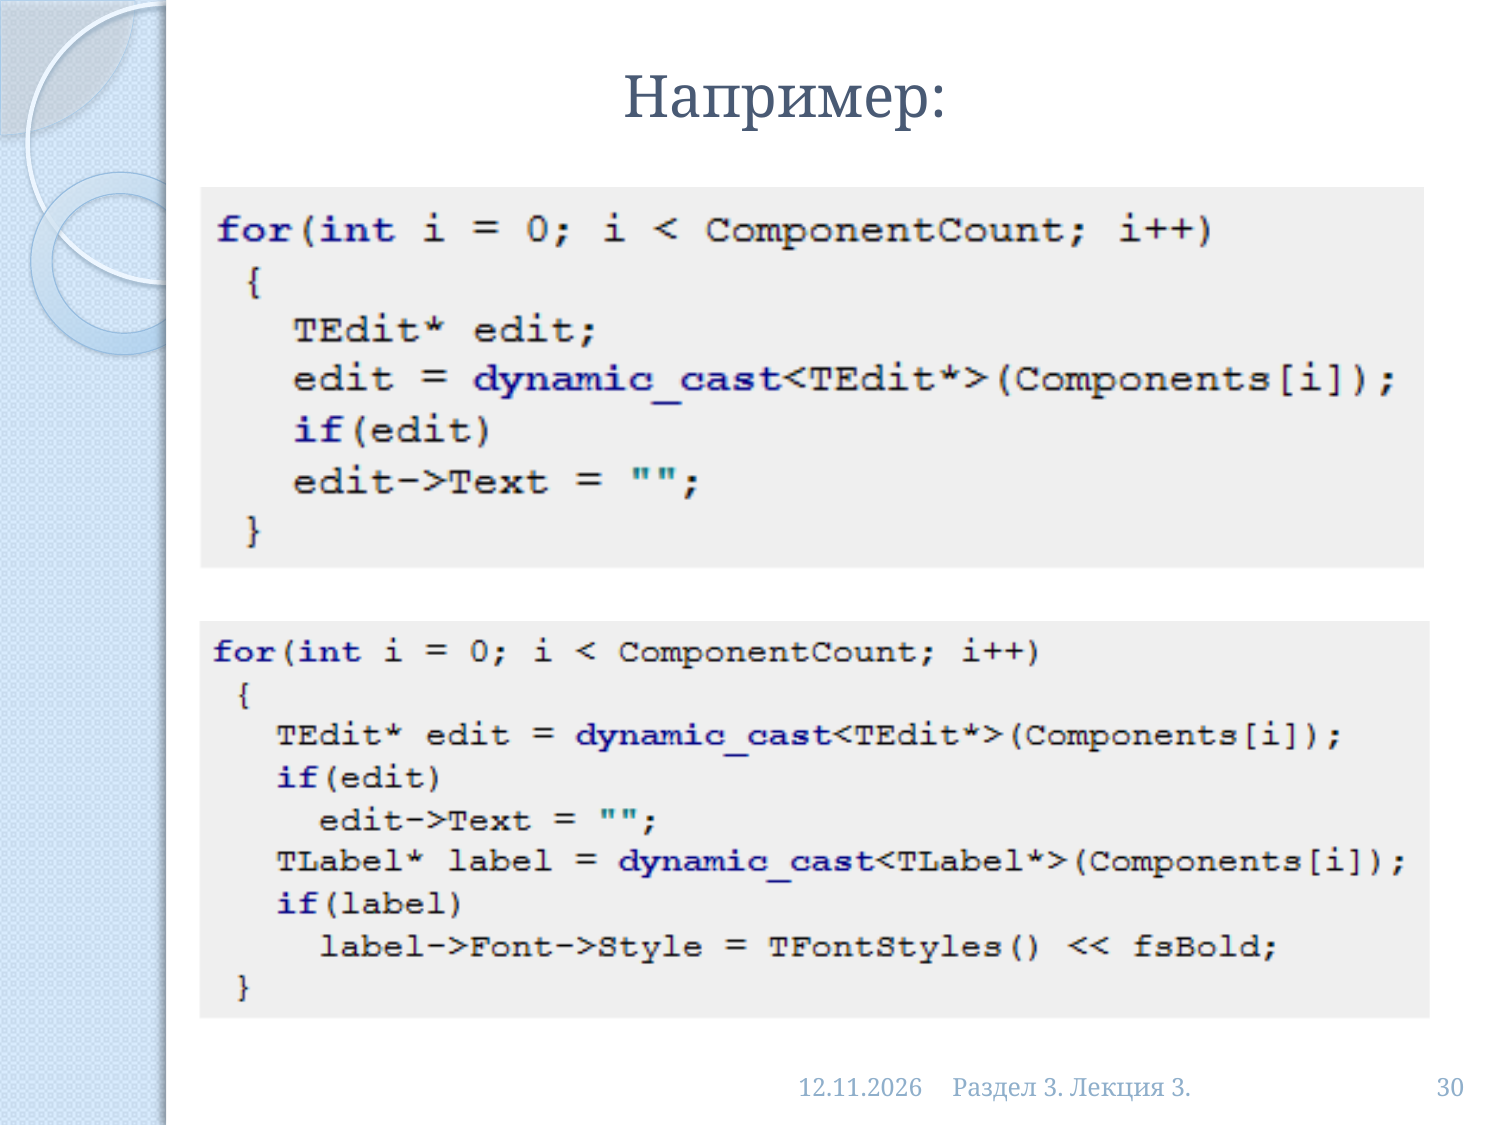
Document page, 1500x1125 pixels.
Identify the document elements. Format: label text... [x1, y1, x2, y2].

picture [198, 620, 1430, 1032]
footer Раздел 3. Лекция 3. [938, 1042, 1413, 1113]
slide_number 30 [1413, 1034, 1488, 1113]
picture [198, 187, 1425, 575]
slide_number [587, 1042, 938, 1113]
title Например: [46, 23, 1500, 164]
